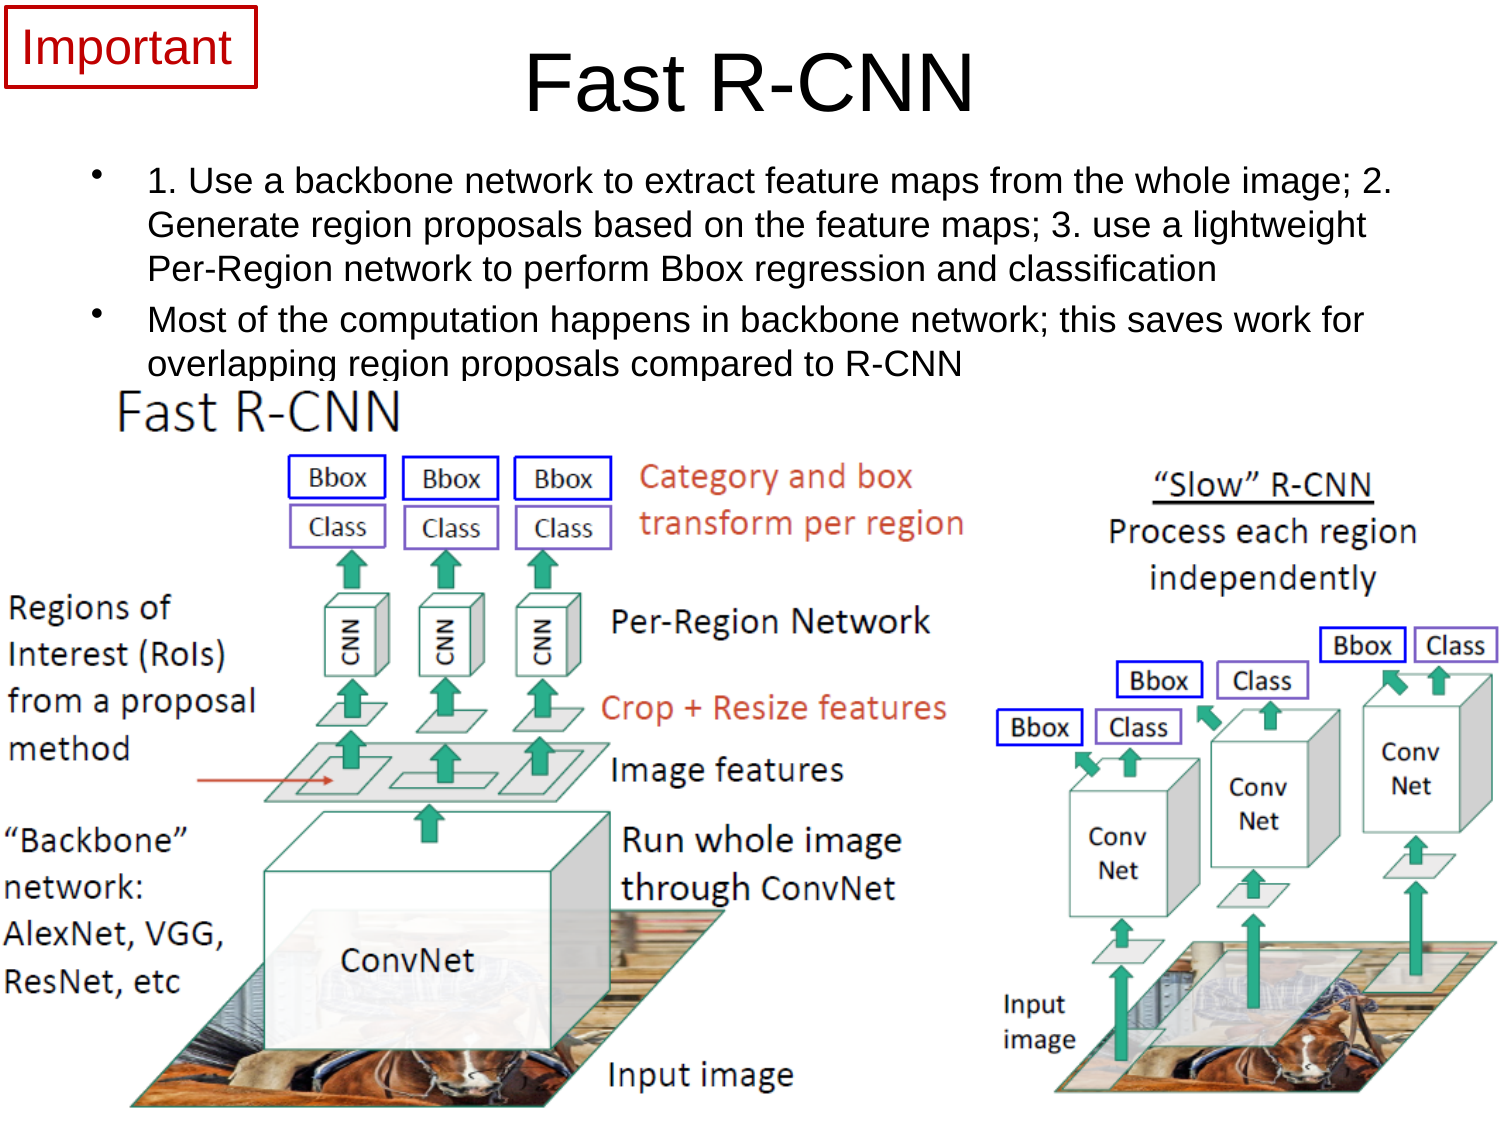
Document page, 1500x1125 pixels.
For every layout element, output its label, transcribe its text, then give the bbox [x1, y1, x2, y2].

text_box Important [5, 7, 256, 88]
title Fast R-CNN [74, 7, 1426, 150]
list 1. Use a backbone network to extract feature maps from the whole image; 2. Generate region proposals based on the feature maps; 3. use a lightweight Per-Region network to perform Bbox regression and classification Most of the computation happens in backbone network; this saves work for overlapping region proposals compared to R-CNN [75, 148, 1427, 379]
picture [0, 380, 1500, 1113]
